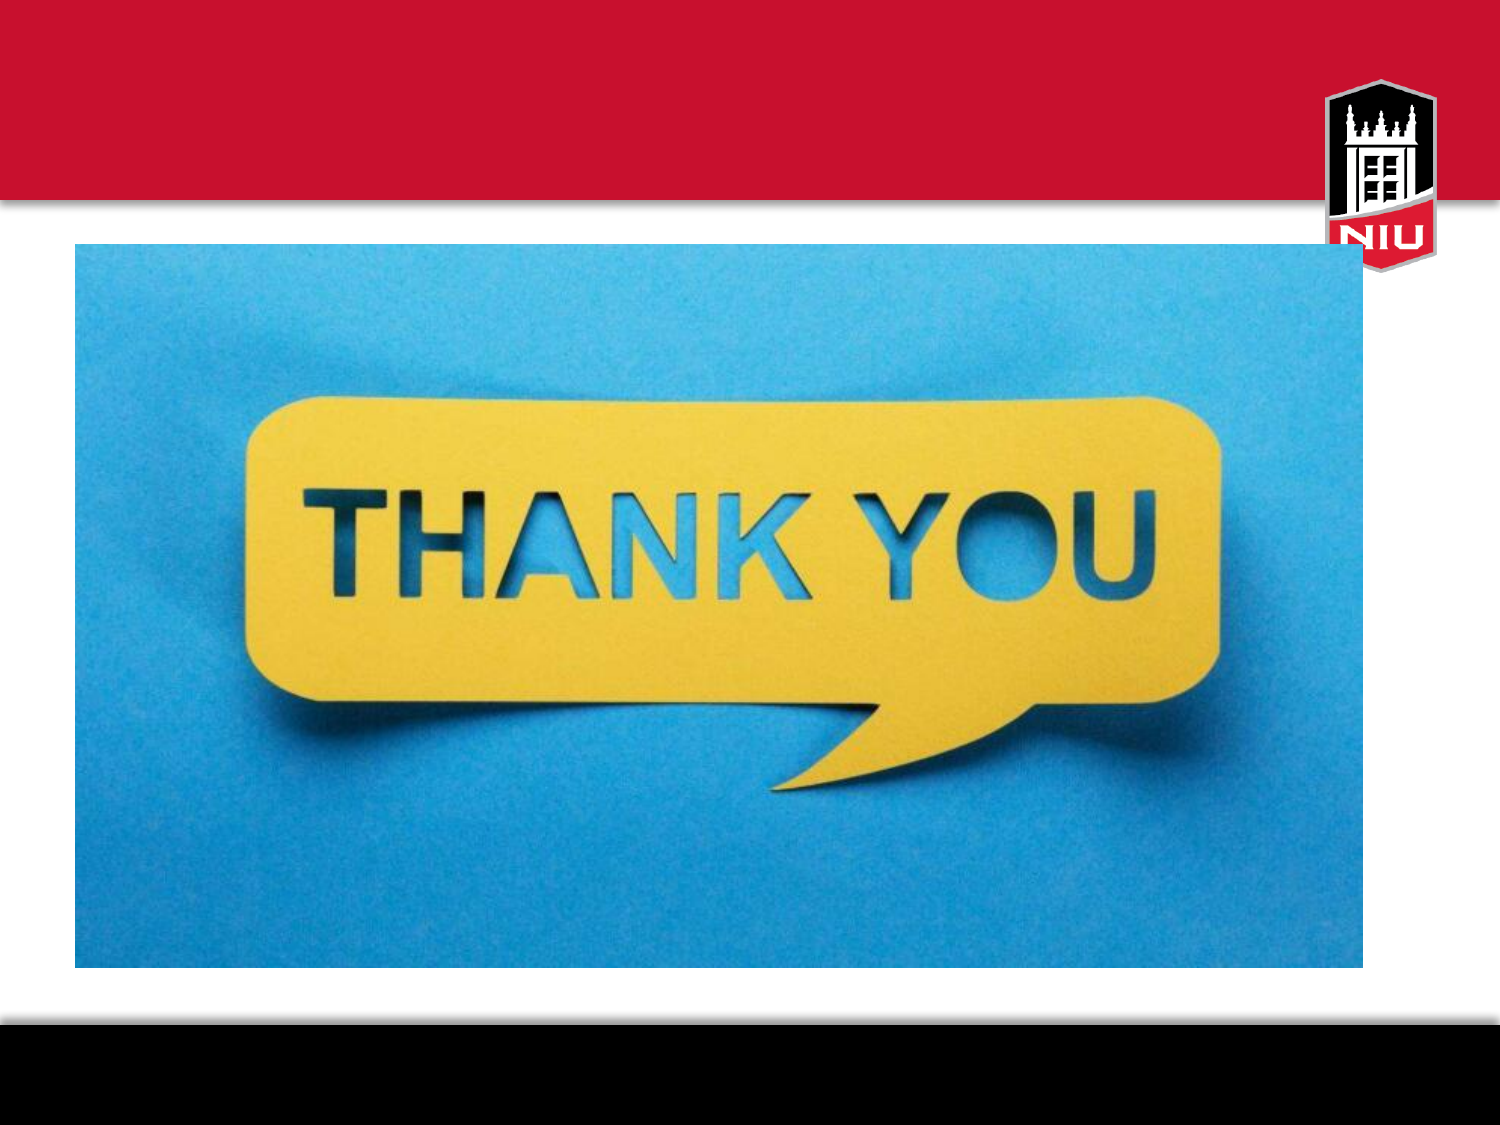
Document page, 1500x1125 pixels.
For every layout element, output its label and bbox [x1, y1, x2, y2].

list [74, 244, 1363, 969]
picture [1325, 79, 1437, 273]
